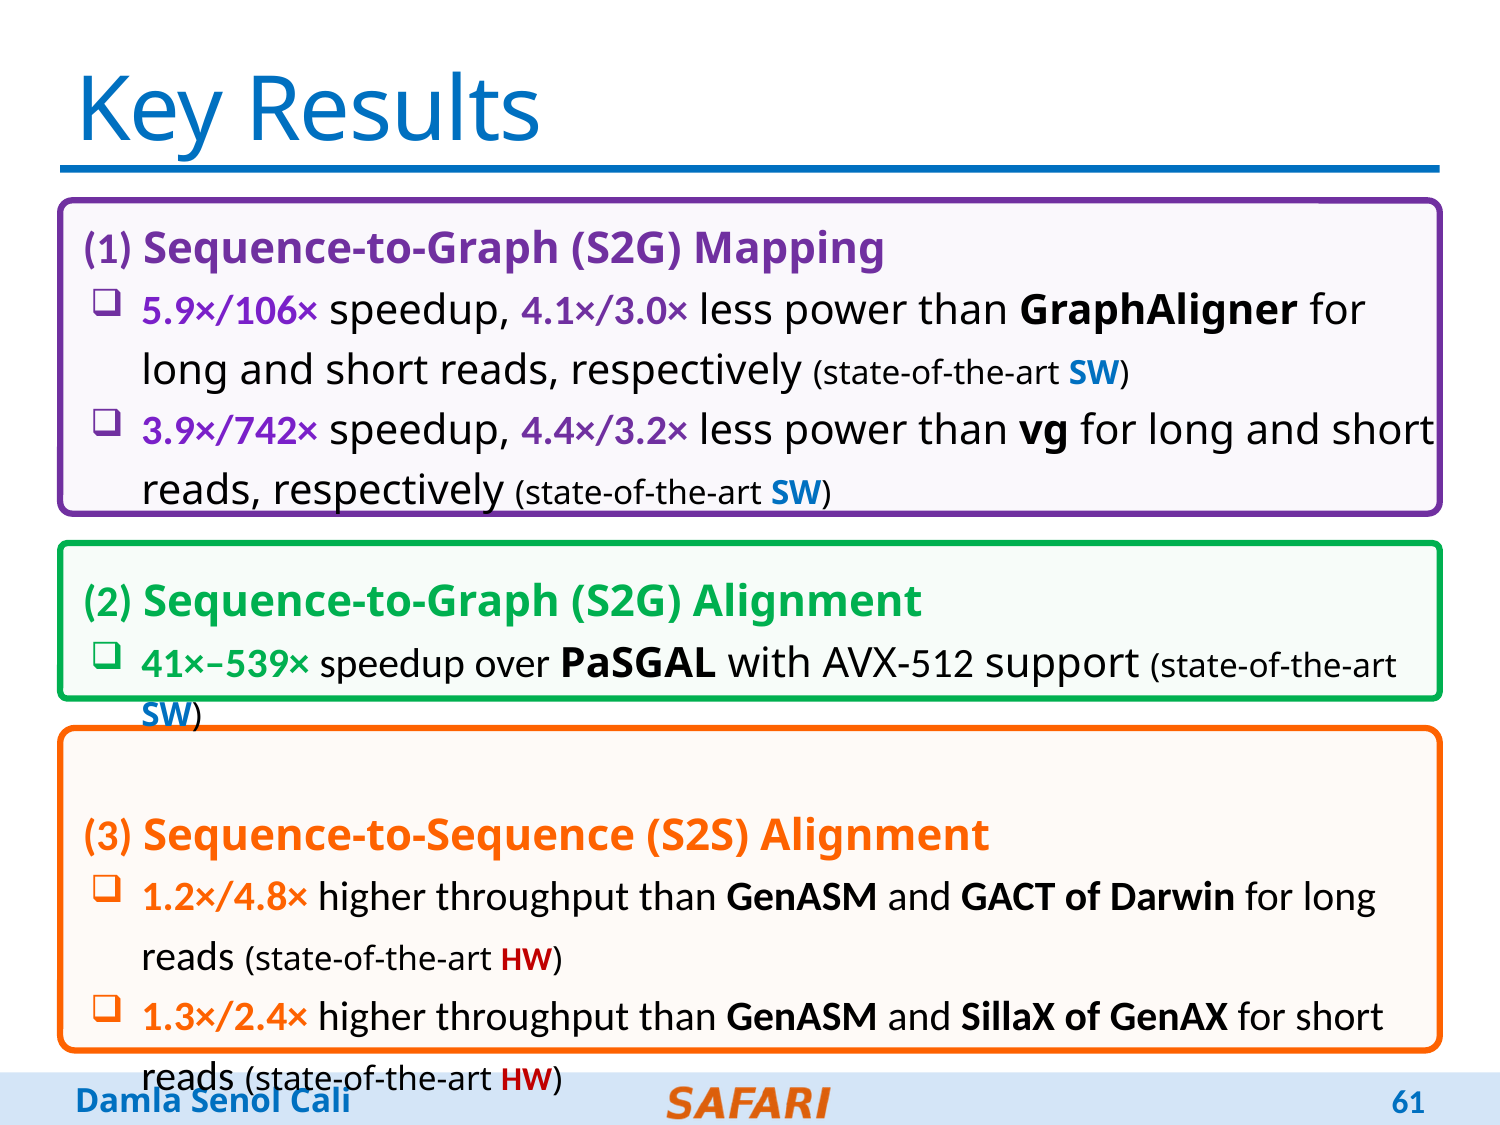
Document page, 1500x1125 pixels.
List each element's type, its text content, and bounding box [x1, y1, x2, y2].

text_box [60, 1049, 1440, 1125]
title Key Results [60, 42, 1440, 166]
list Sequence-to-Graph (S2G) Mapping 5.9×/106× speedup, 4.1×/3.0× less power than GraphAligner for long and short reads, respectively (state-of-the-art SW) 3.9×/742× speedup, 4.4×/3.2× less power than vg for long and short reads, respectively (state-of-the-art SW) Sequence-to-Graph (S2G) Alignment 41×–539× speedup over PaSGAL with AVX-512 support (state-of-the-art SW) Sequence-to-Sequence (S2S) Alignment 1.2×/4.8× higher throughput than GenASM and GACT of Darwin for long reads (state-of-the-art HW) 1.3×/2.4× higher throughput than GenASM and SillaX of GenAX for short reads (state-of-the-art HW) [60, 202, 1440, 1049]
